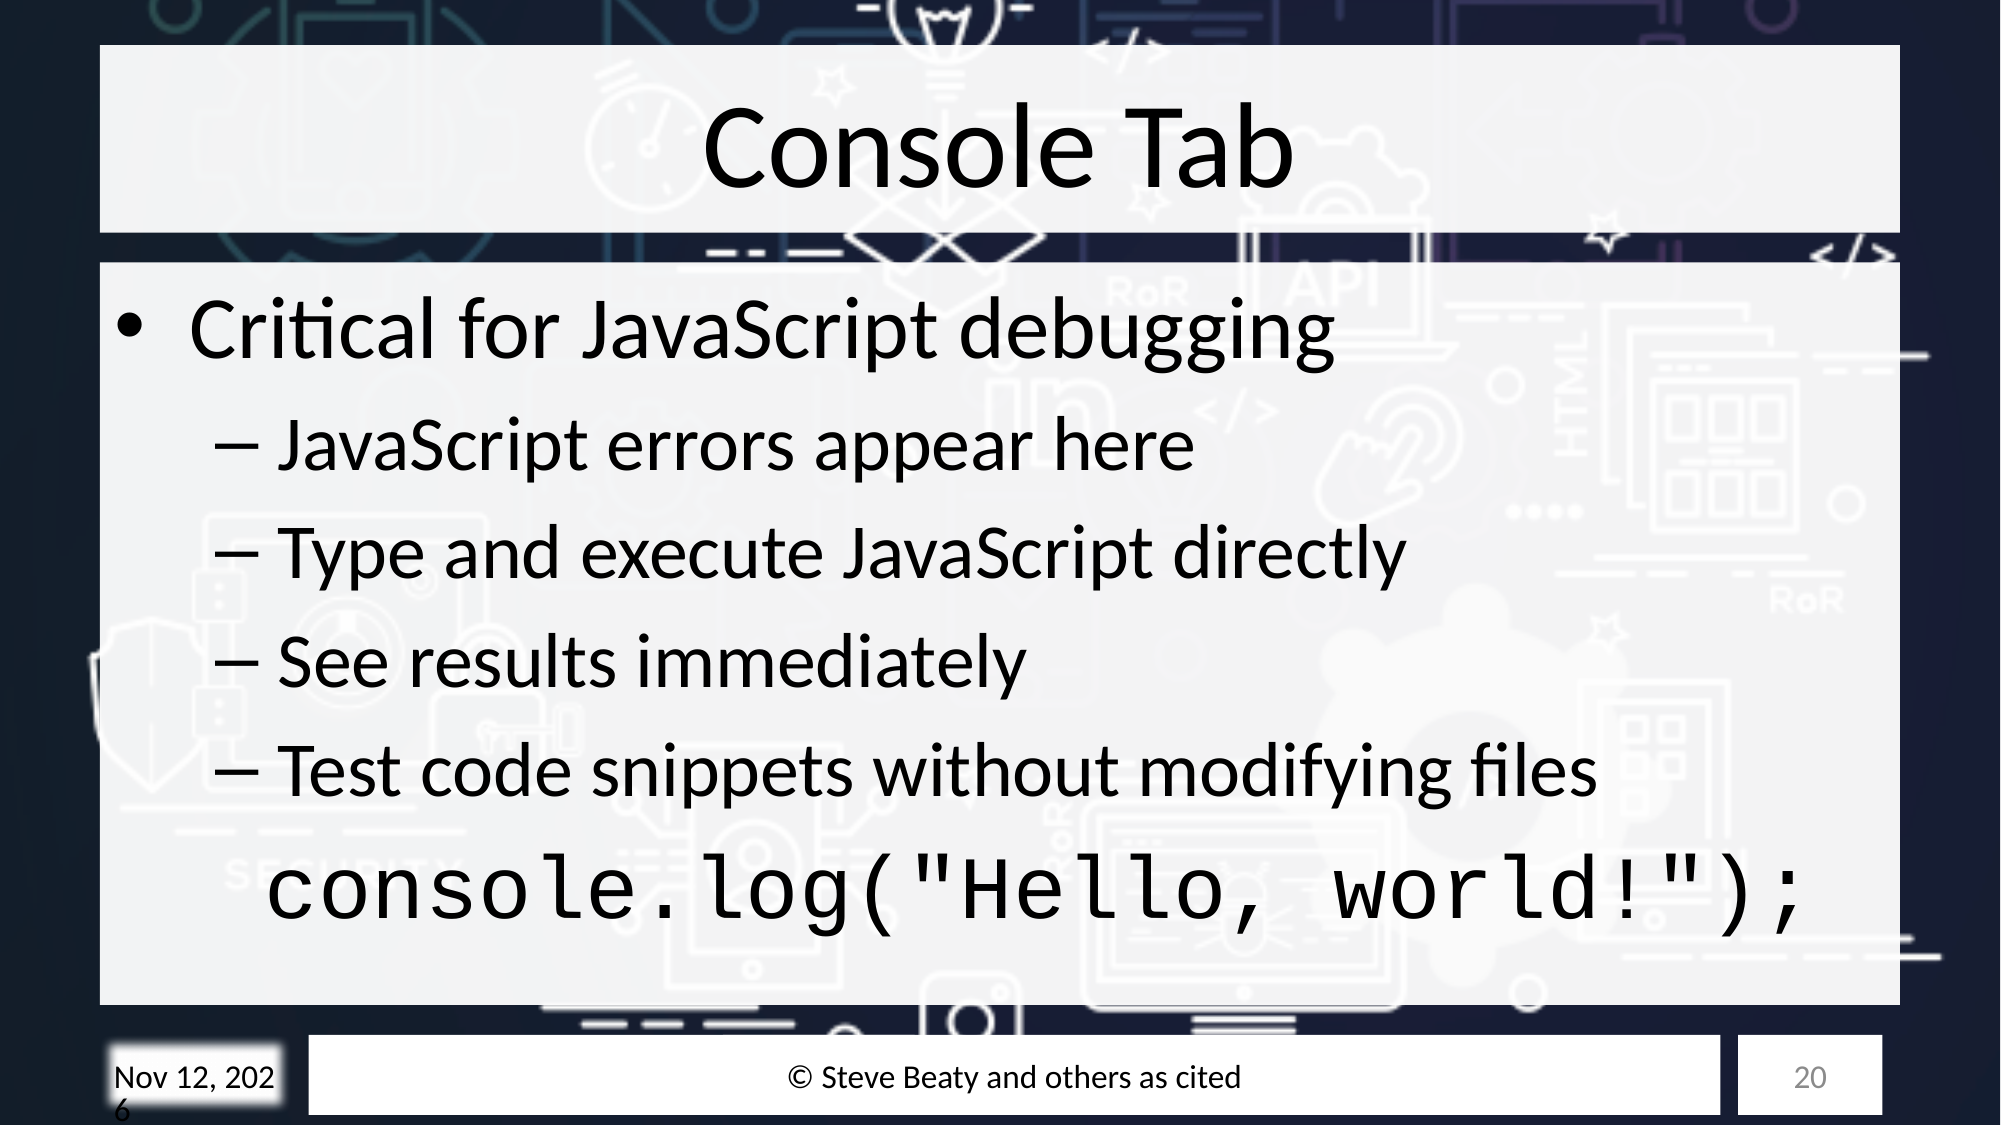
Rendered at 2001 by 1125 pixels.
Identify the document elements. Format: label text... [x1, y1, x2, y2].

footer © Steve Beaty and others as cited [308, 1034, 1721, 1115]
list Critical for JavaScript debugging JavaScript errors appear here Type and execute JavaScript directly See results immediately Test code snippets without modifying files console.log("Hello, world!"); [99, 262, 1900, 1005]
picture [0, 0, 2001, 1125]
slide_number 20 [1738, 1034, 1883, 1115]
title Console Tab [99, 45, 1900, 233]
